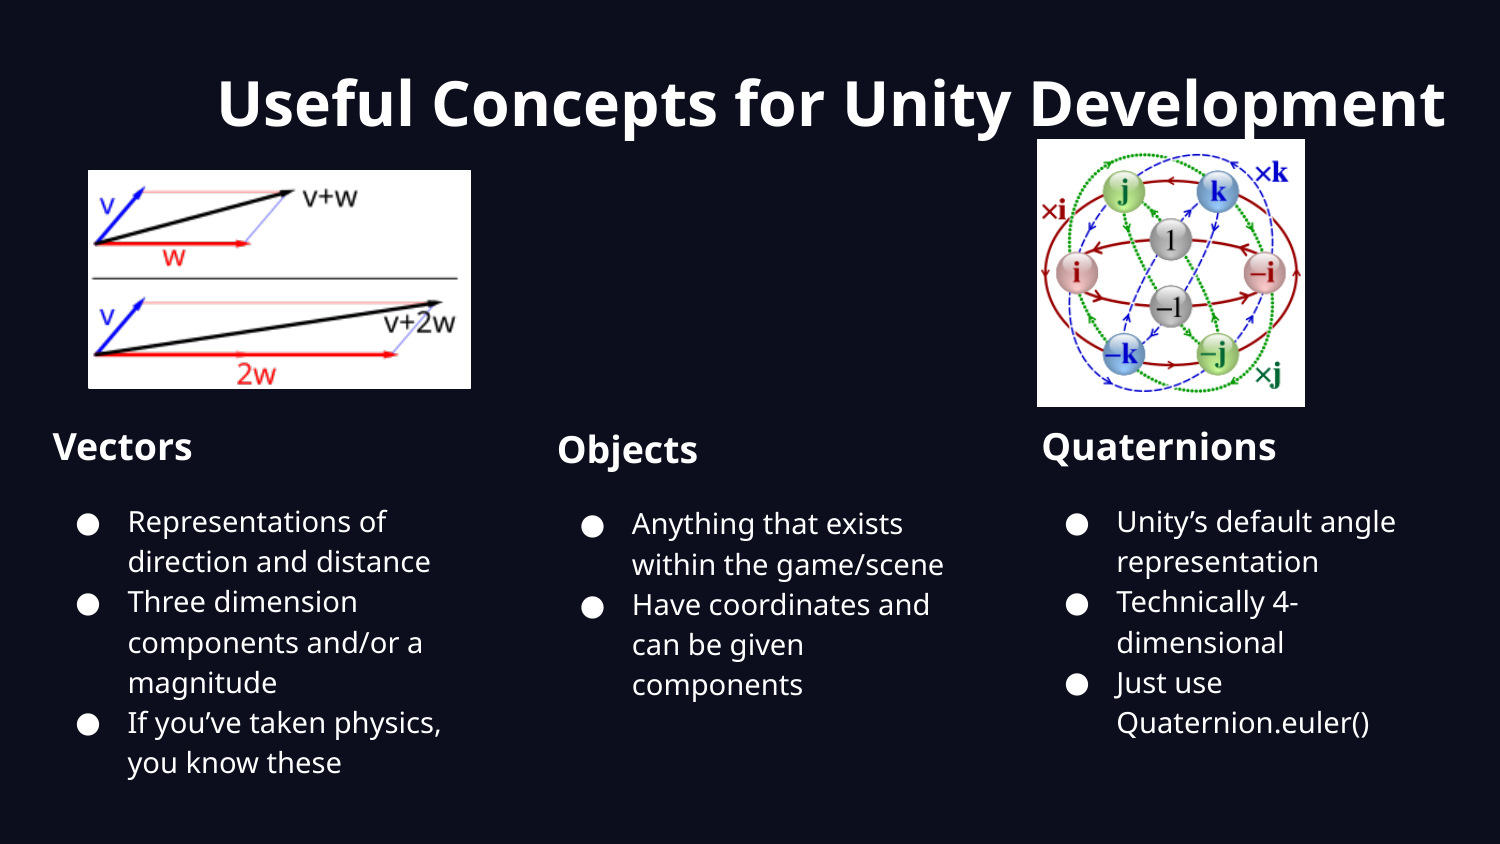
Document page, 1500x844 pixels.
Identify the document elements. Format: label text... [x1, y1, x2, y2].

subtitle Vectors [37, 314, 471, 484]
title Useful Concepts for Unity Development [37, 37, 1463, 132]
subtitle Representations of direction and distance Three dimension components and/or a magnitude If you’ve taken physics, you know these [37, 484, 471, 807]
subtitle Unity’s default angle representation Technically 4-dimensional Just use Quaternion.euler() [1026, 483, 1460, 807]
subtitle Quaternions [1026, 314, 1460, 483]
subtitle Anything that exists within the game/scene Have coordinates and can be given components [541, 485, 975, 809]
subtitle Objects [541, 316, 975, 485]
picture [88, 170, 480, 388]
picture [1036, 139, 1305, 407]
